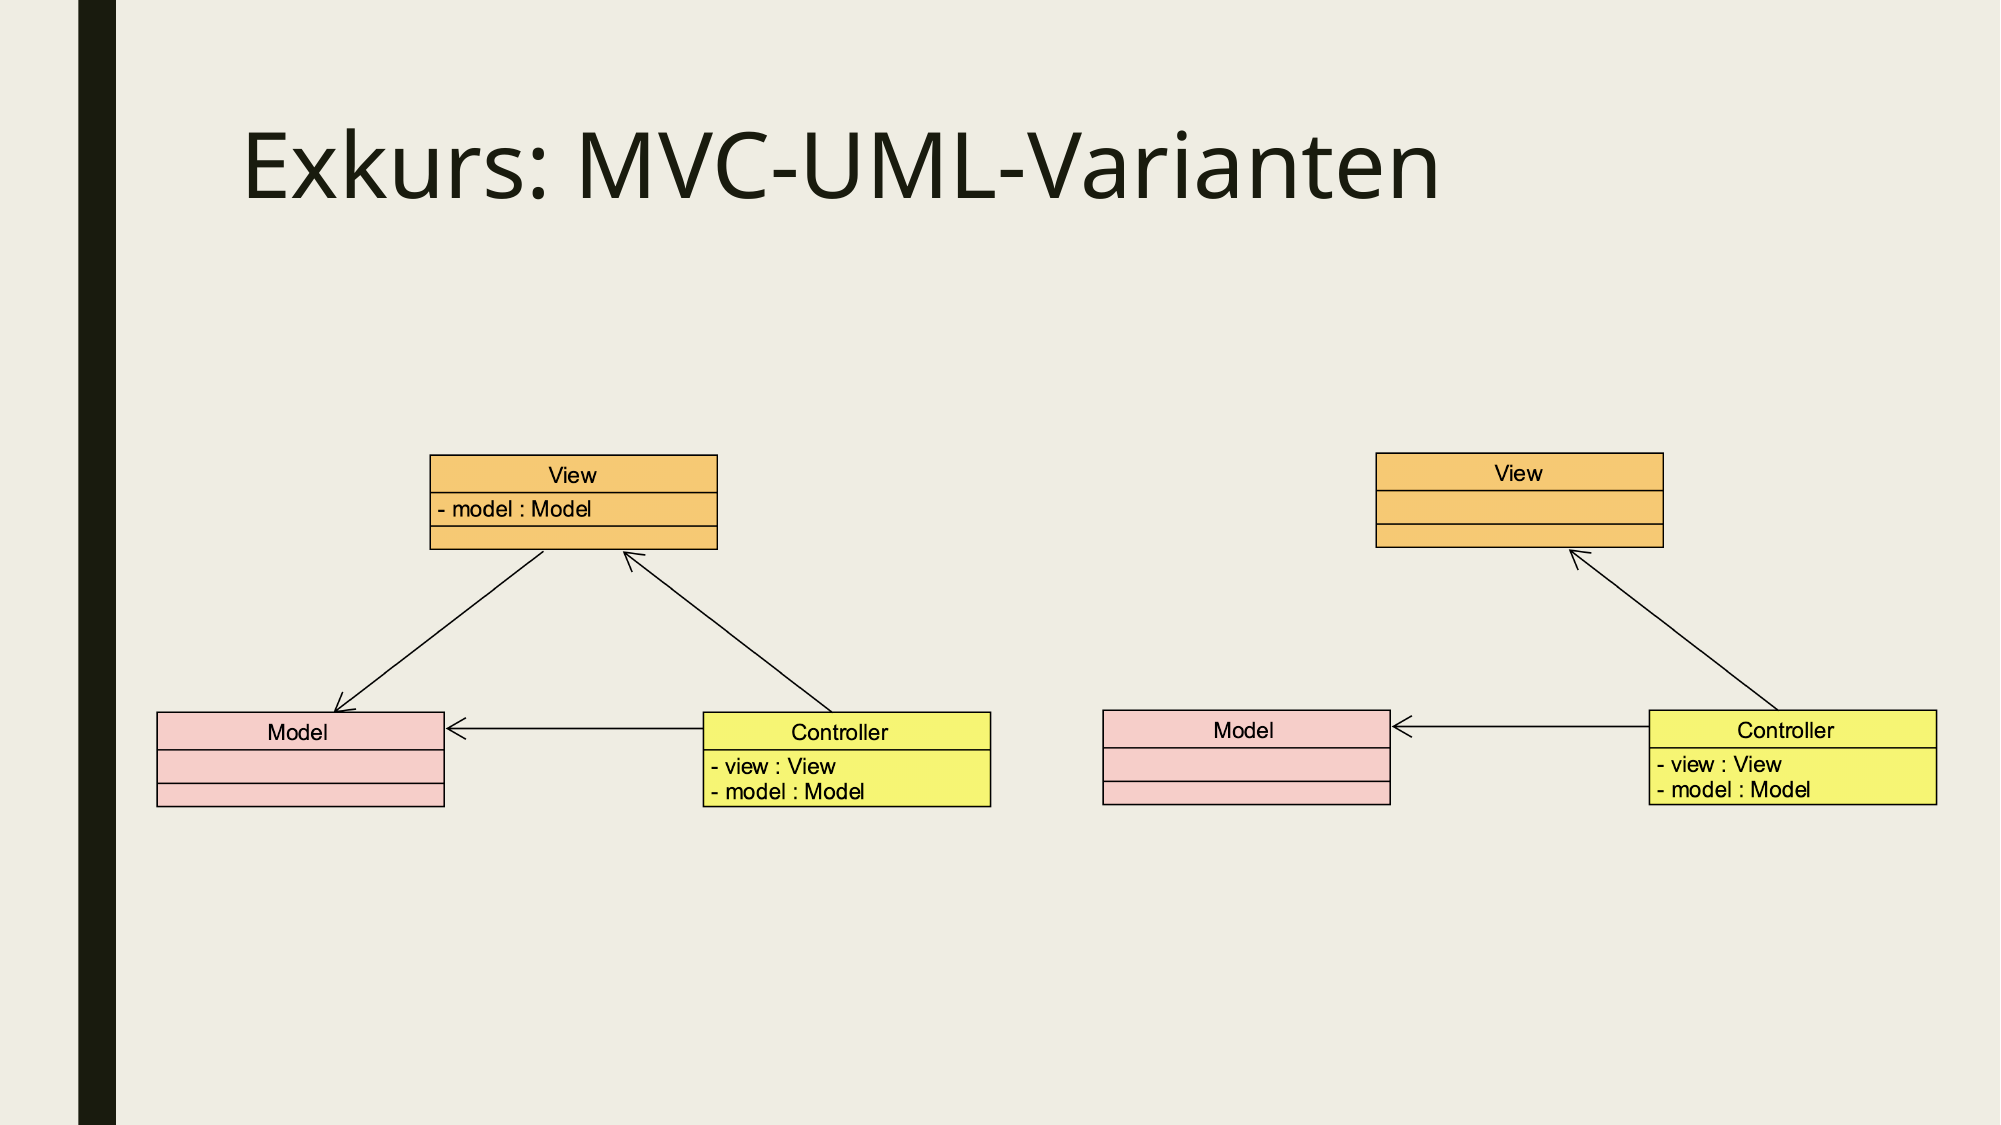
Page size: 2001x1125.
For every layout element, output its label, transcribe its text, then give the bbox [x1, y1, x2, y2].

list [124, 422, 1024, 840]
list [1070, 420, 1970, 839]
title Exkurs: MVC-UML-Varianten [225, 112, 1800, 357]
